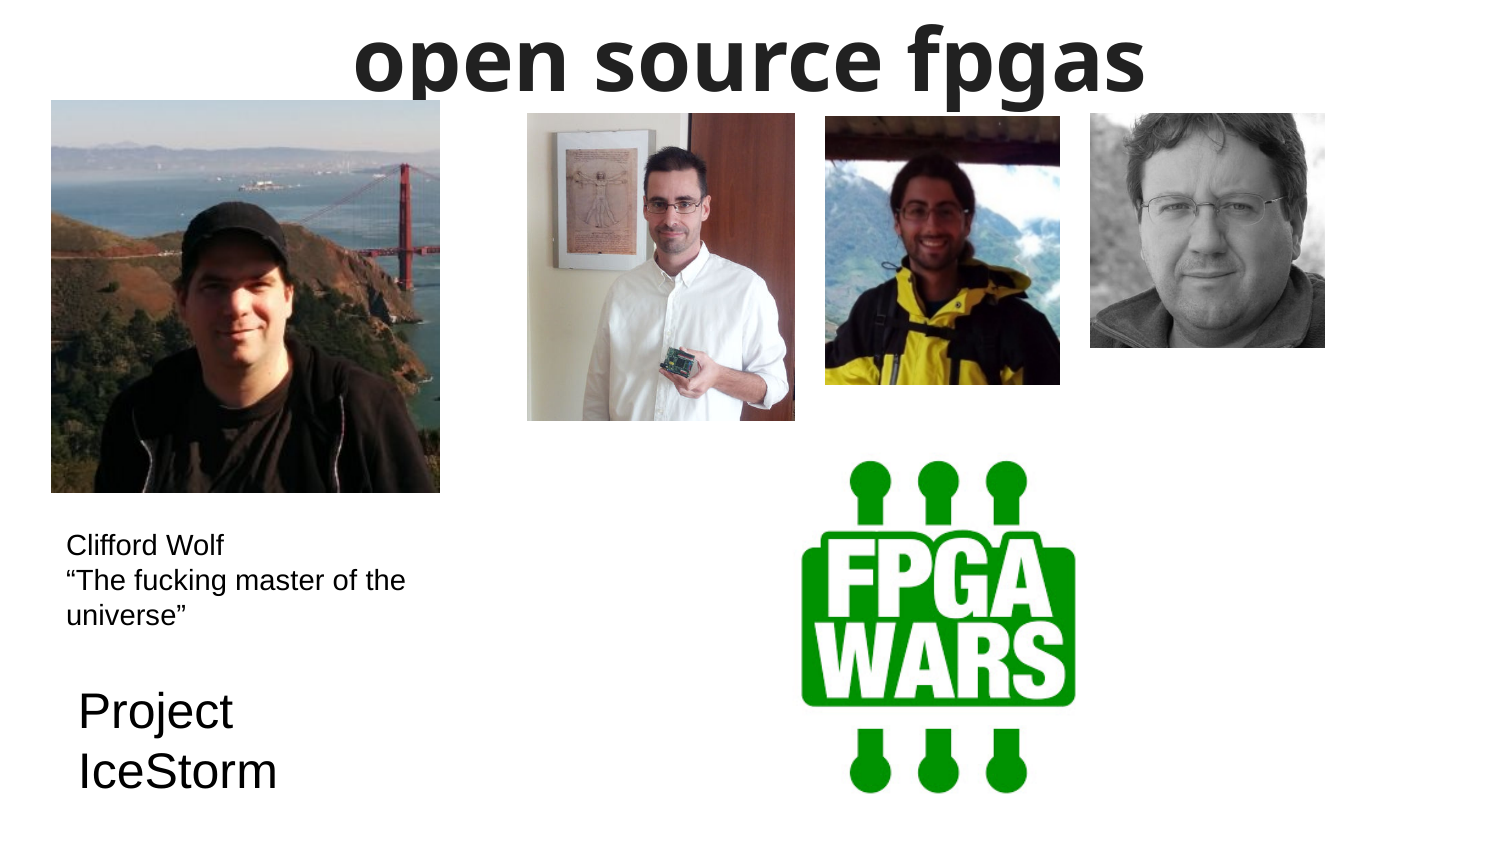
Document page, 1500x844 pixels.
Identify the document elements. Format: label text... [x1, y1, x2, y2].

text_box Clifford Wolf “The fucking master of the universe” [51, 511, 440, 664]
picture [744, 443, 1134, 820]
text_box open source fpgas [51, 0, 1449, 165]
picture [527, 113, 796, 421]
picture [1090, 113, 1326, 348]
text_box Project IceStorm [63, 663, 428, 827]
picture [50, 100, 441, 493]
picture [825, 116, 1061, 385]
